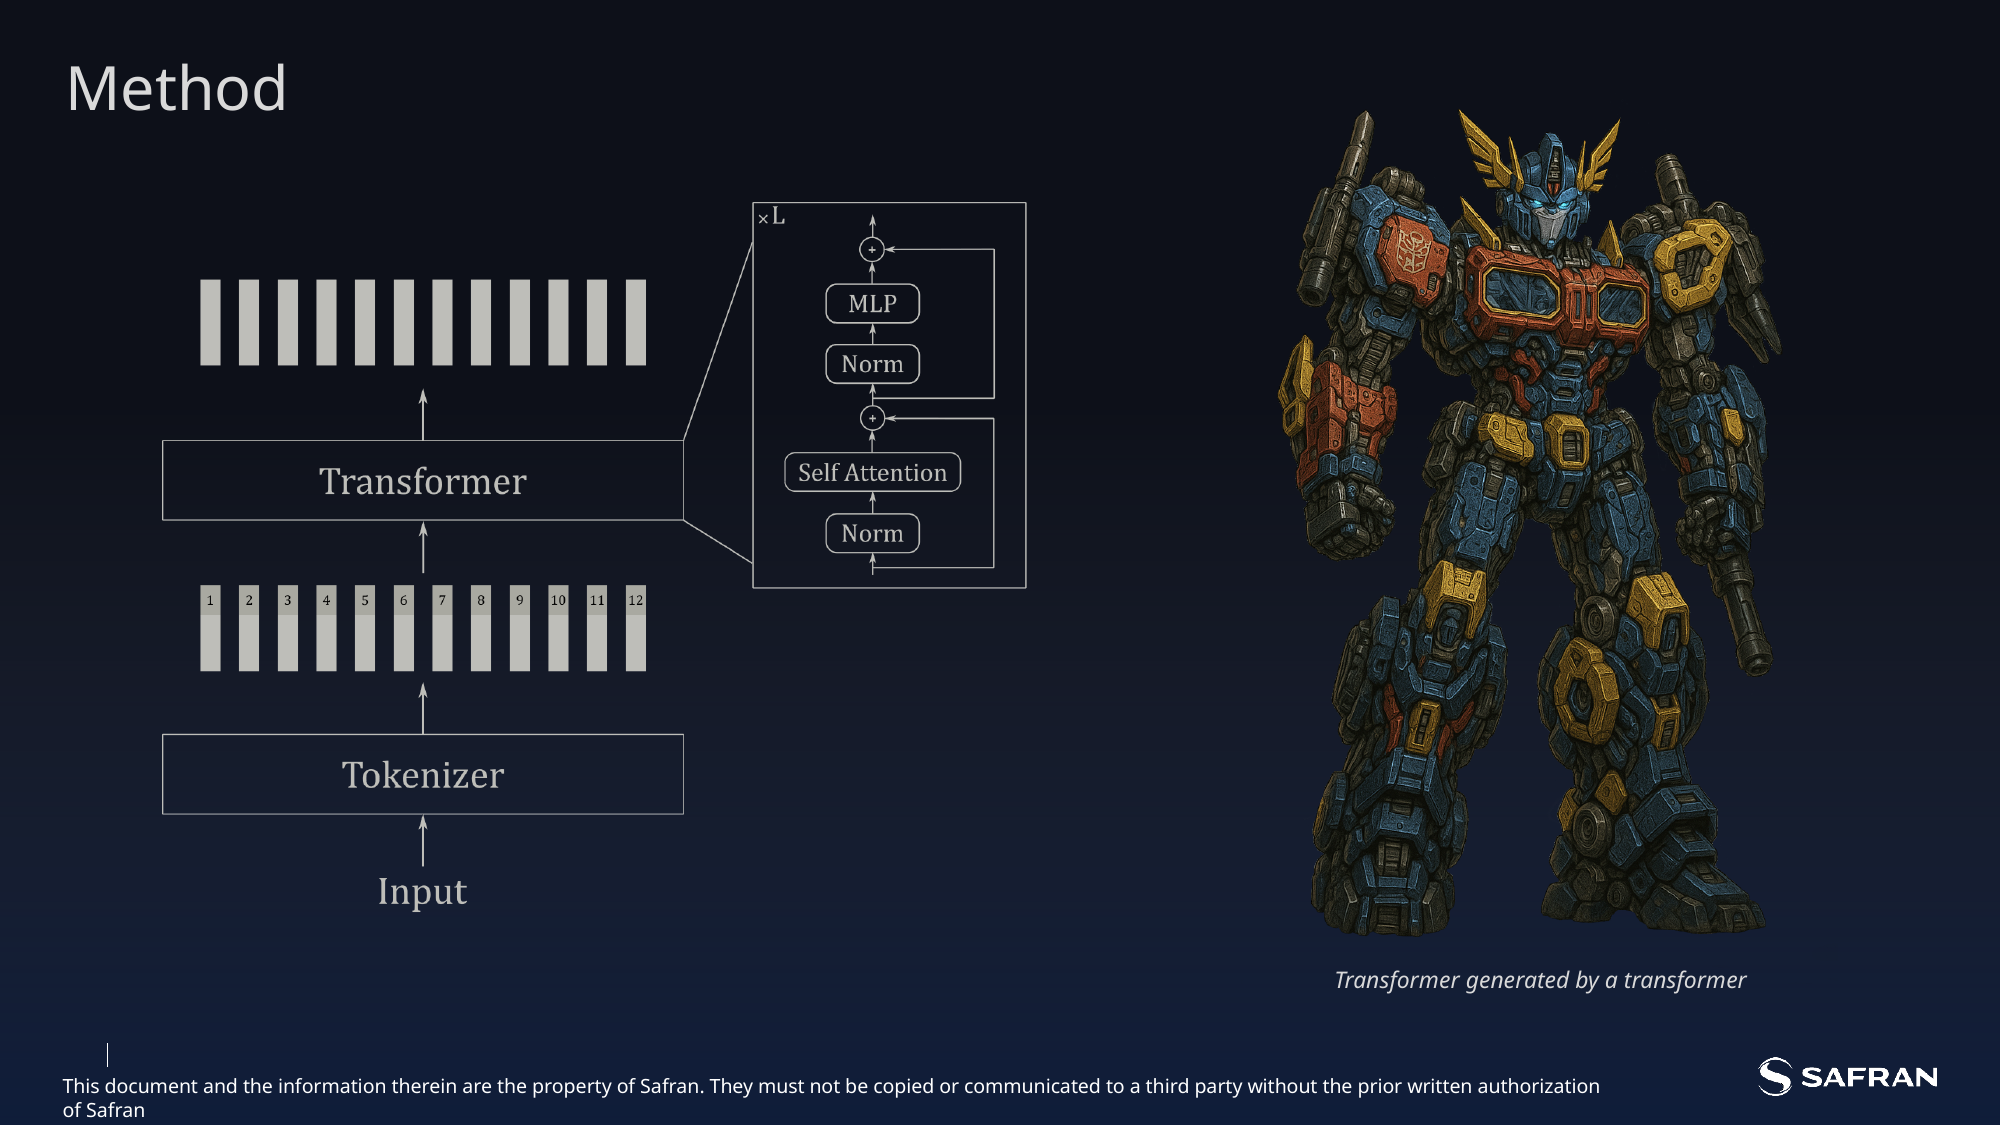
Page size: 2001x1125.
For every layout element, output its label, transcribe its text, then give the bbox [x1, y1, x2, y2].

picture [162, 123, 1209, 1036]
text_box Transformer generated by a transformer [1213, 958, 1893, 1001]
picture [1241, 90, 1838, 985]
text_box Method [50, 42, 1937, 140]
